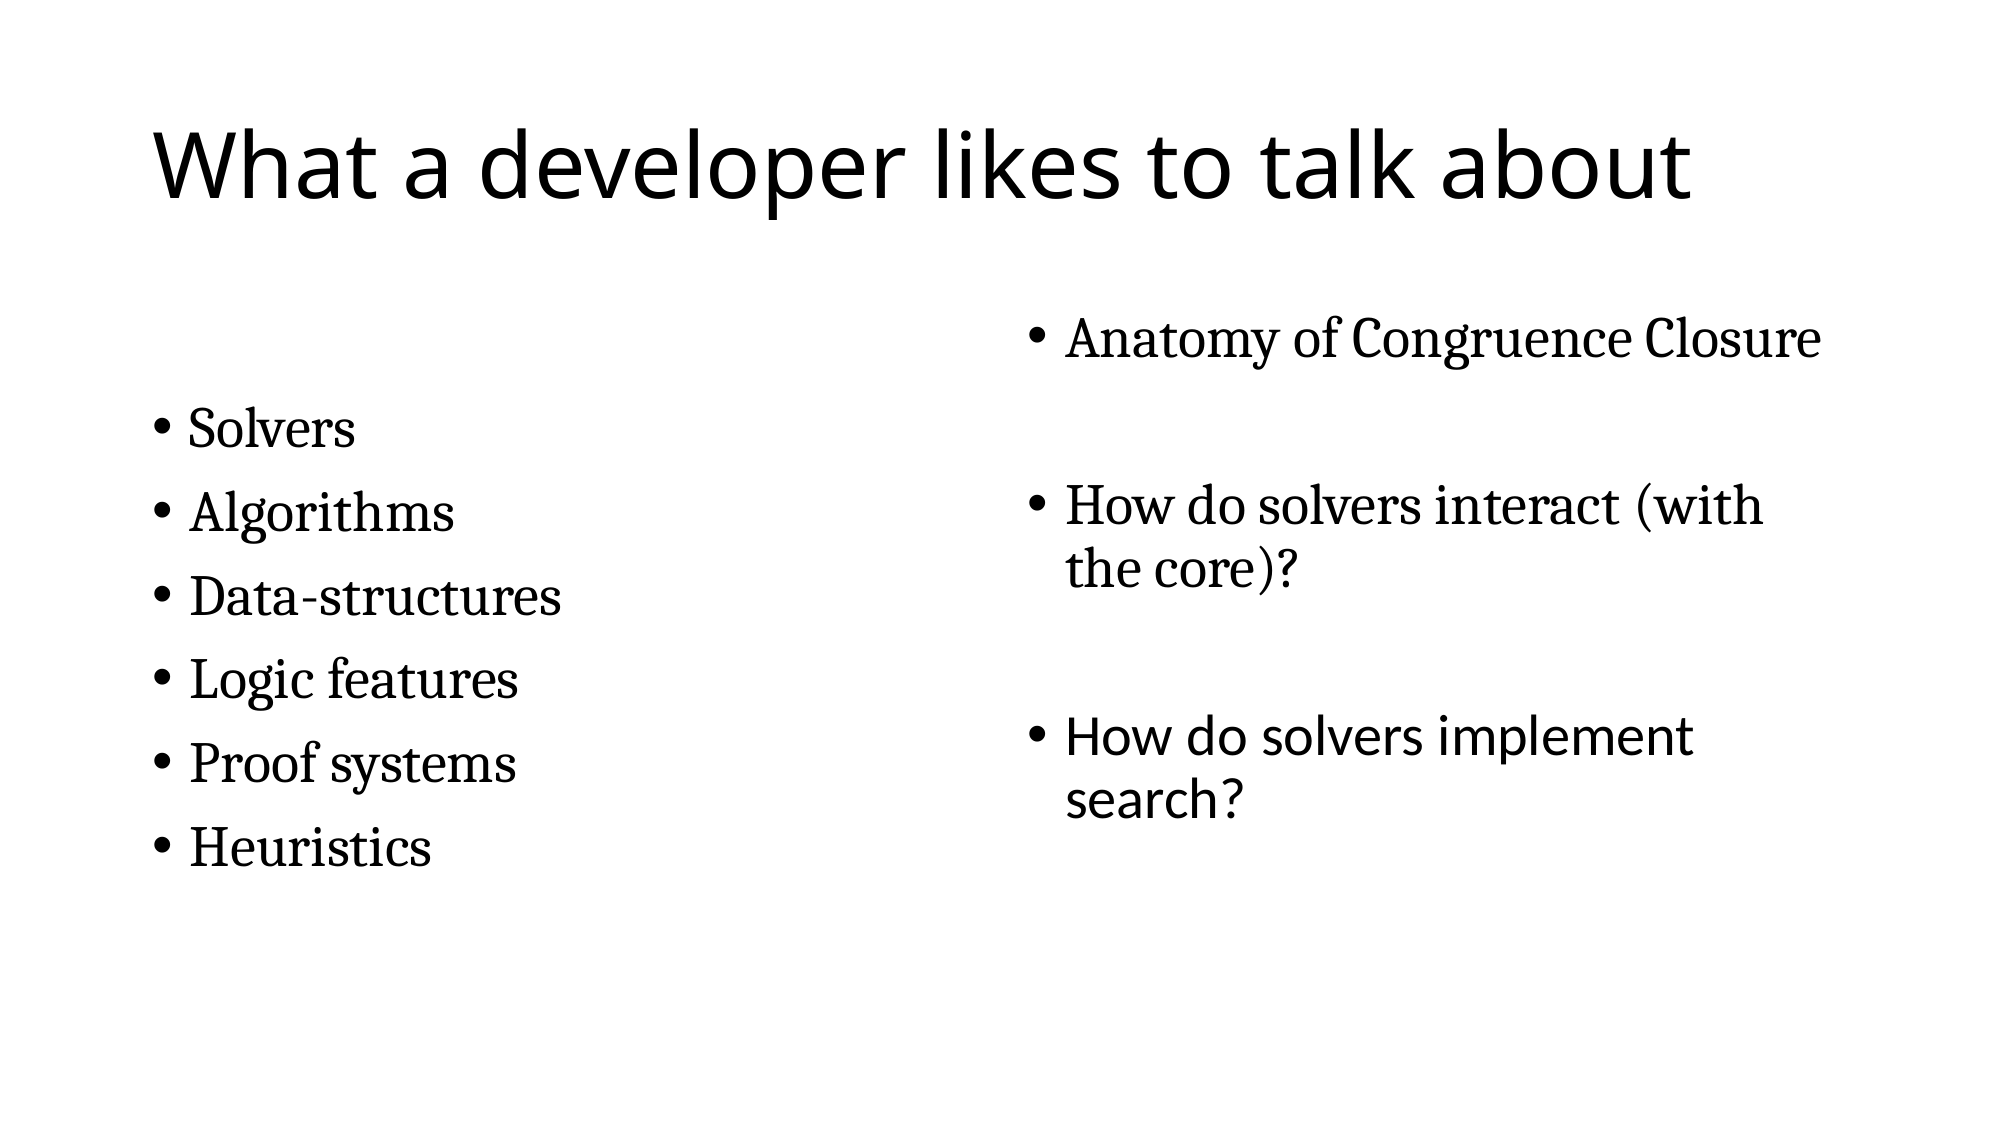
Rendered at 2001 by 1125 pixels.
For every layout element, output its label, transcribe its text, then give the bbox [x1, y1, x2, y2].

title What a developer likes to talk about [137, 59, 1863, 278]
list Anatomy of Congruence Closure How do solvers interact (with the core)? How do solvers implement search? [1012, 299, 1863, 1014]
list Solvers Algorithms Data-structures Logic features Proof systems Heuristics [137, 299, 988, 1014]
